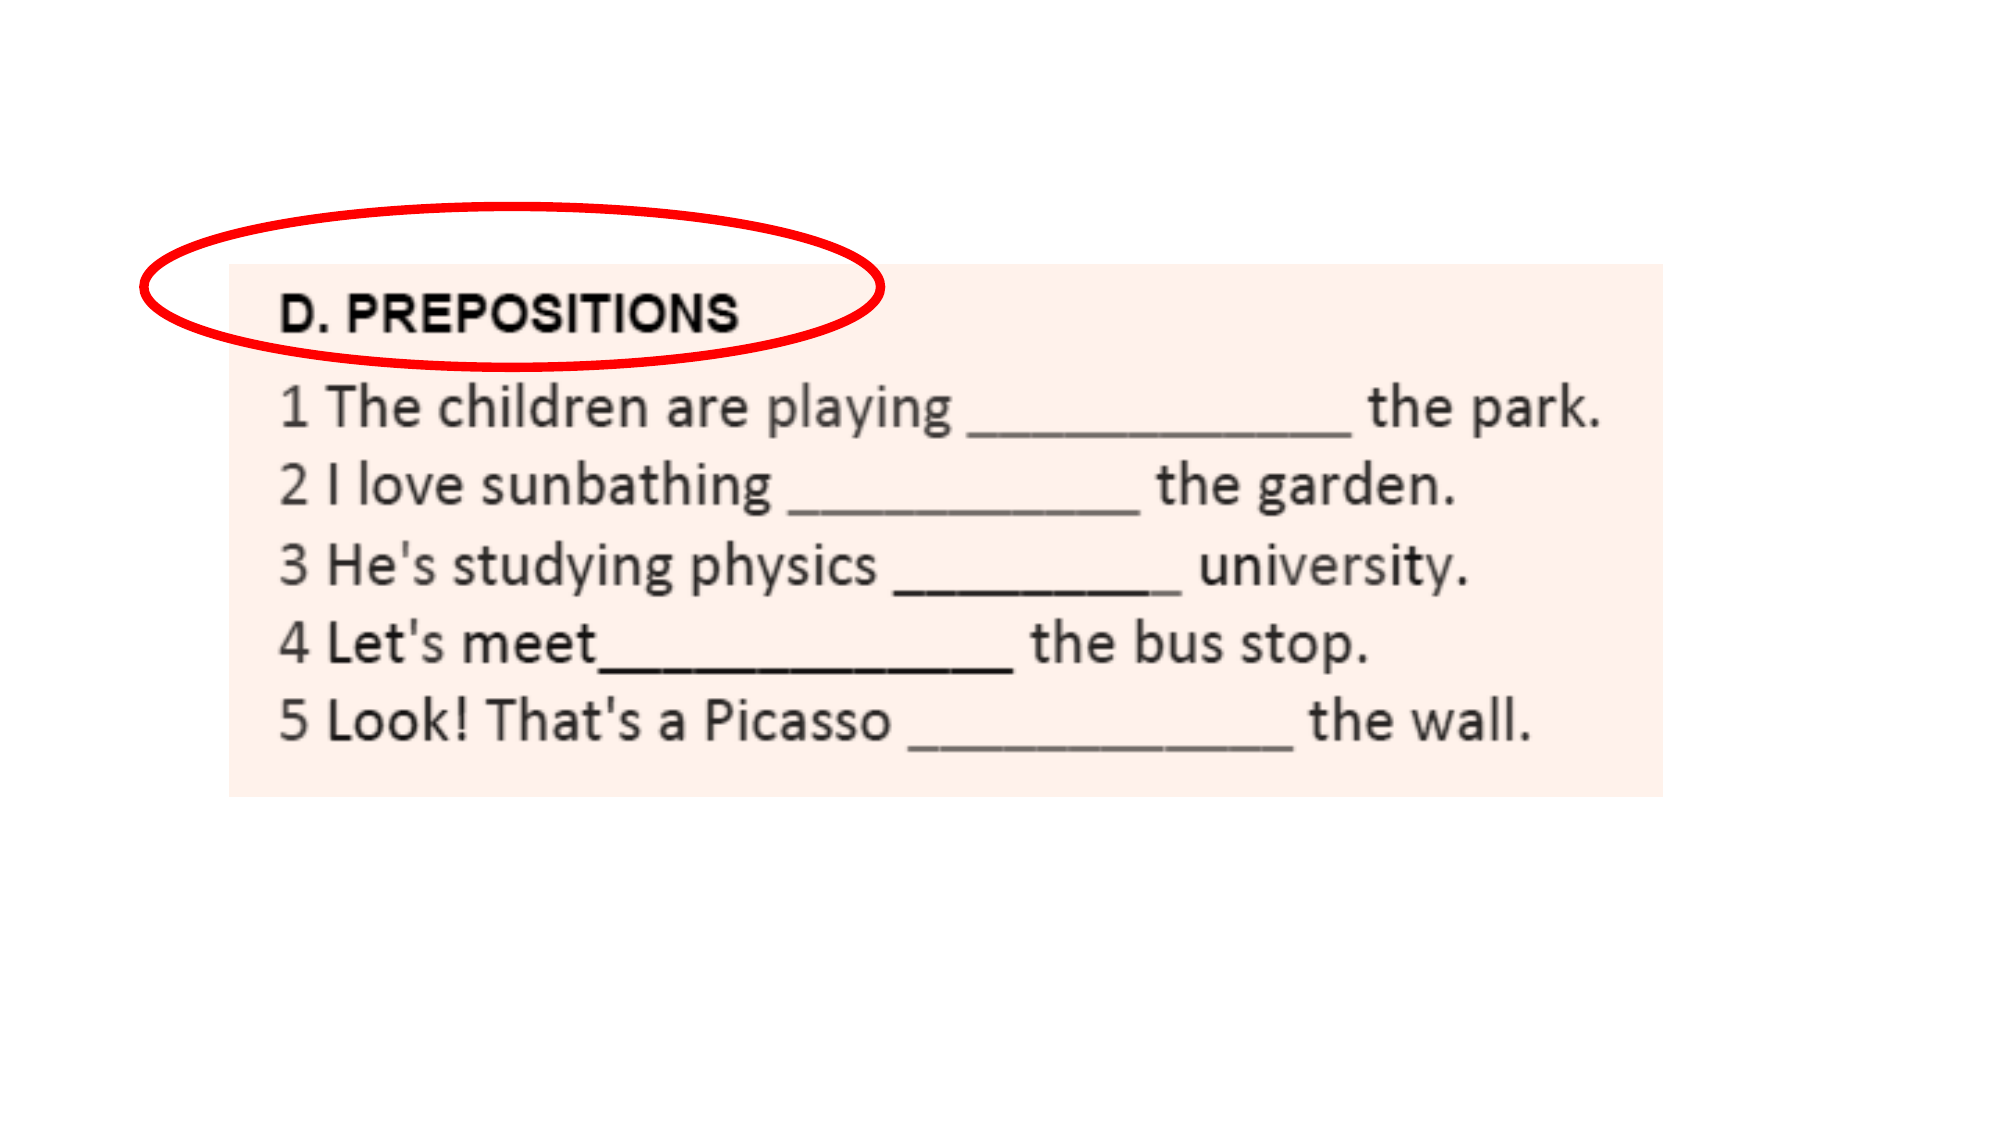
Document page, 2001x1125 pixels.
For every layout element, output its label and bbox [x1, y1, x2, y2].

text_box [142, 205, 868, 340]
list [229, 264, 1663, 797]
